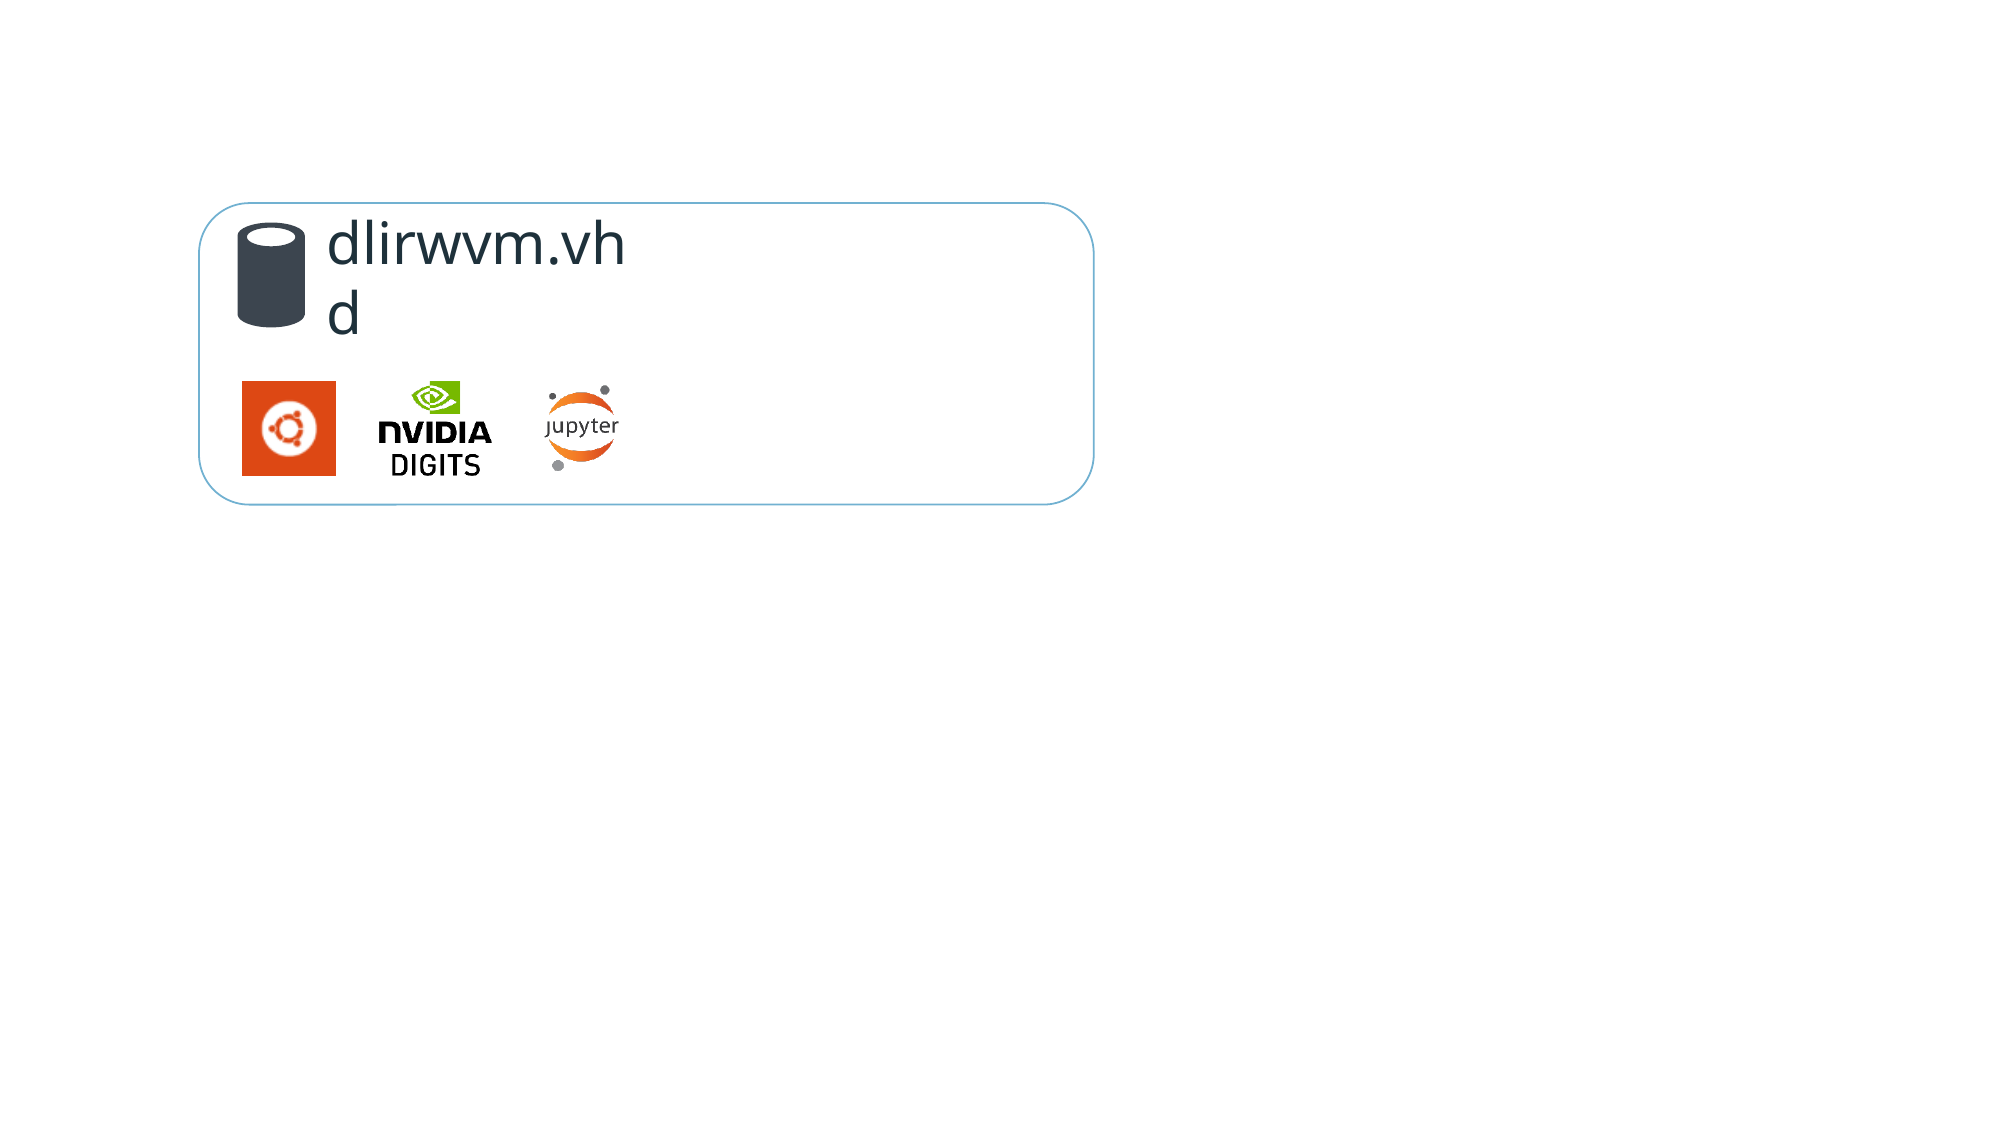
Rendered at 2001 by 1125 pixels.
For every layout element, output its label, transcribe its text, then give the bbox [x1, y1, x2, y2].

text_box dlirwvm.vhd [311, 198, 651, 354]
picture [378, 381, 492, 476]
text_box [198, 202, 1095, 506]
text_box [236, 221, 306, 329]
picture [241, 381, 337, 476]
picture [534, 381, 628, 476]
